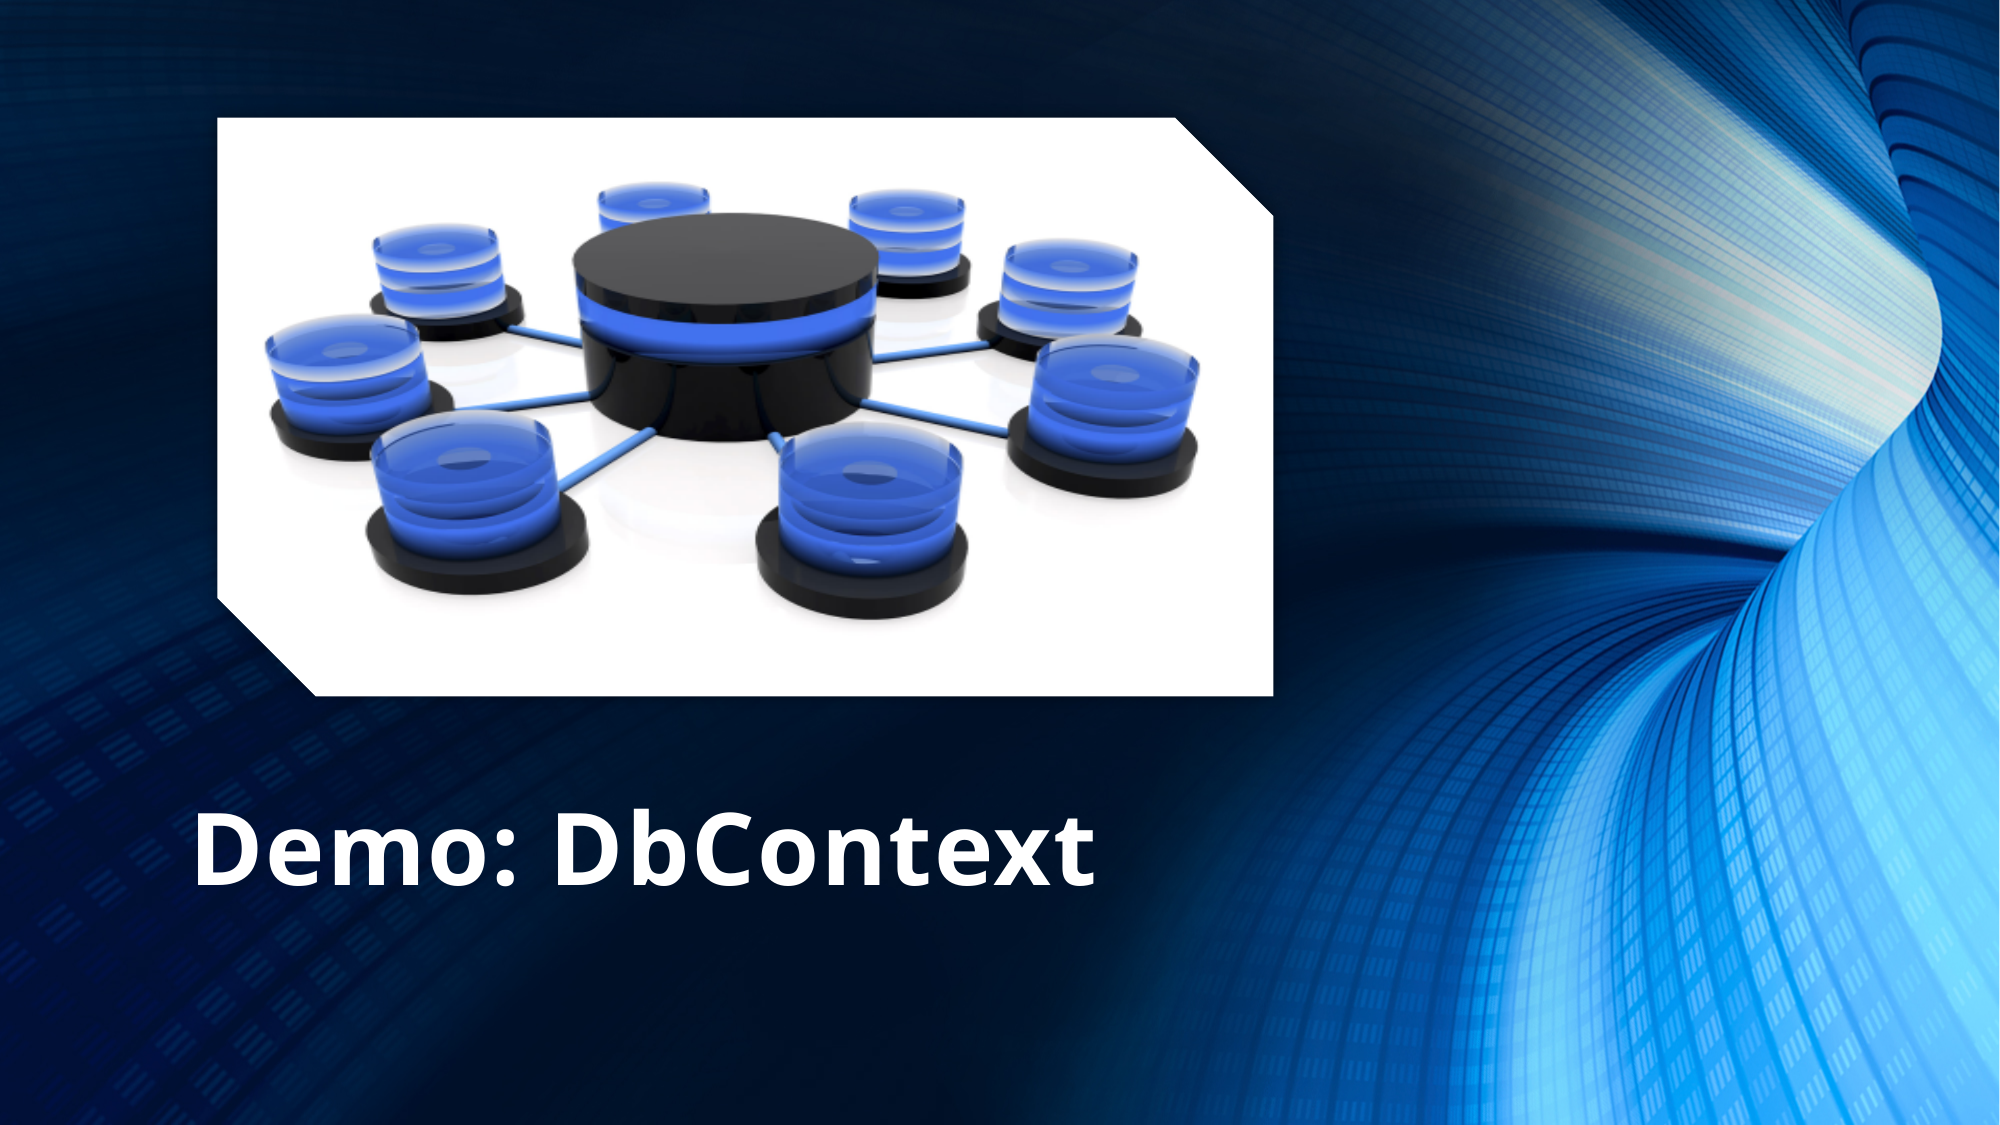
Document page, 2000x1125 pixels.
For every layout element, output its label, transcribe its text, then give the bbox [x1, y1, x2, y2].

title Demo: DbContext [174, 800, 1908, 913]
picture [0, 0, 2000, 1125]
